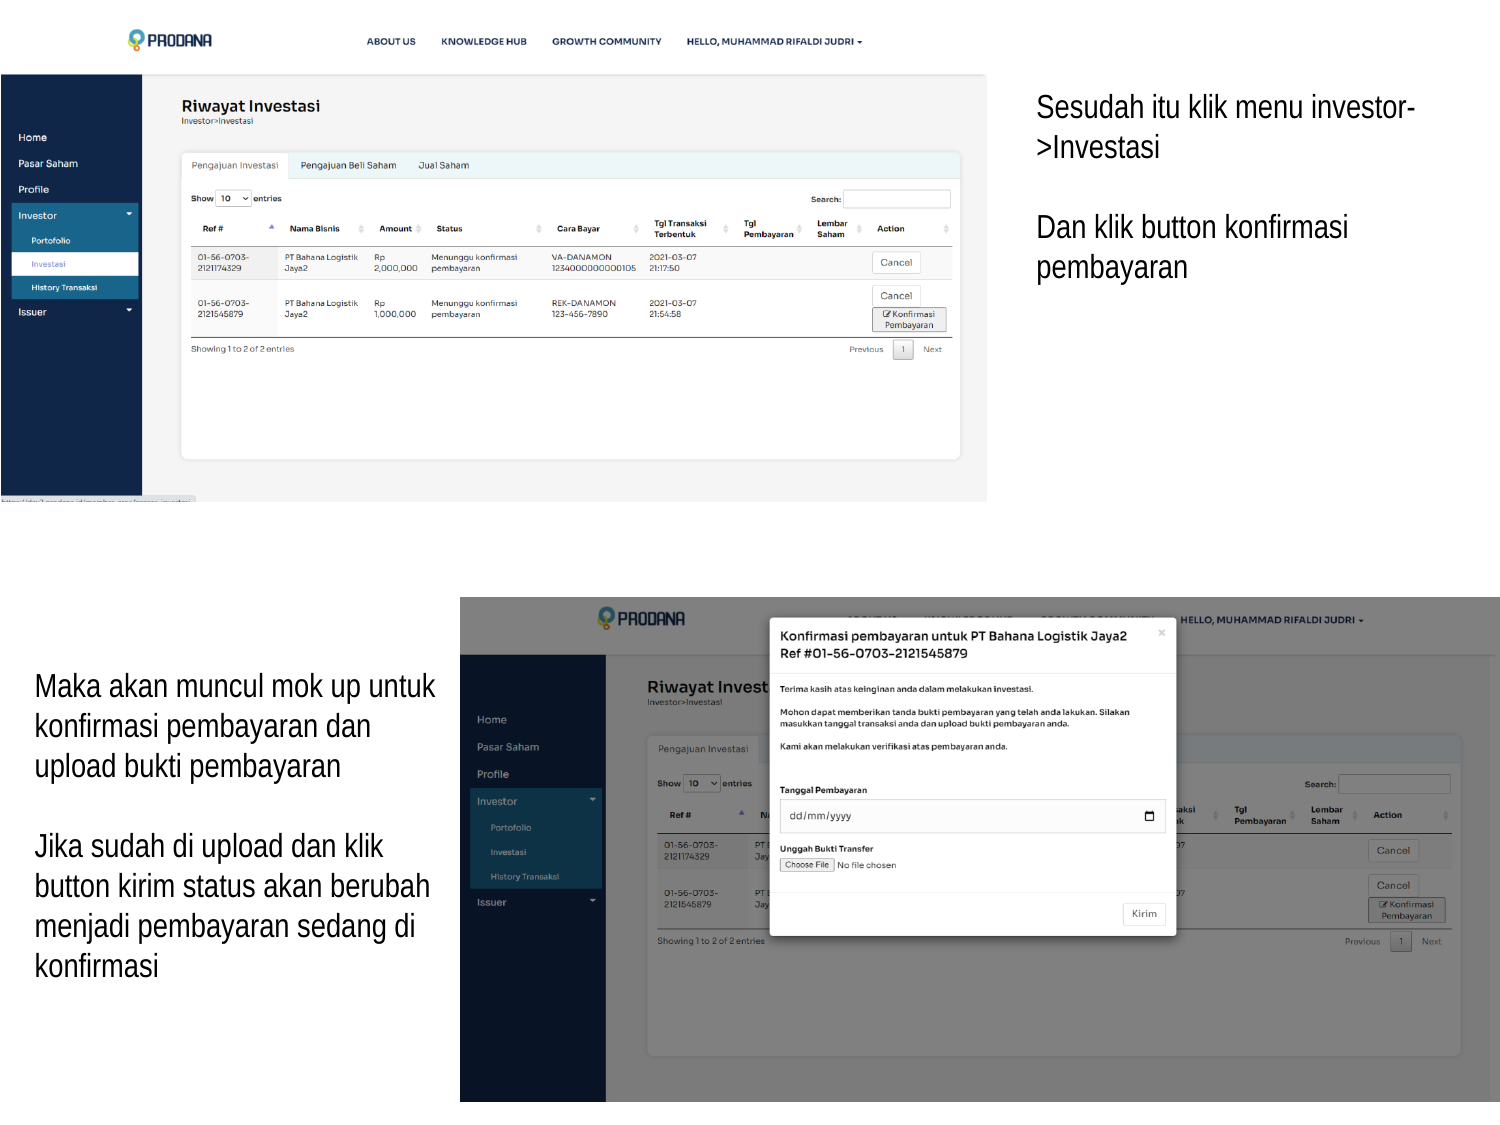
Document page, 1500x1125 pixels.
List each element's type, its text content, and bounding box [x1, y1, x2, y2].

picture [0, 18, 987, 502]
text_box Maka akan muncul mok up untuk konfirmasi pembayaran dan upload bukti pembayaran Jika sudah di upload dan klik button kirim status akan berubah menjadi pembayaran sedang di konfirmasi [19, 656, 455, 992]
picture [460, 597, 1500, 1102]
text_box Sesudah itu klik menu investor->Investasi Dan klik button konfirmasi pembayaran [1021, 78, 1459, 293]
